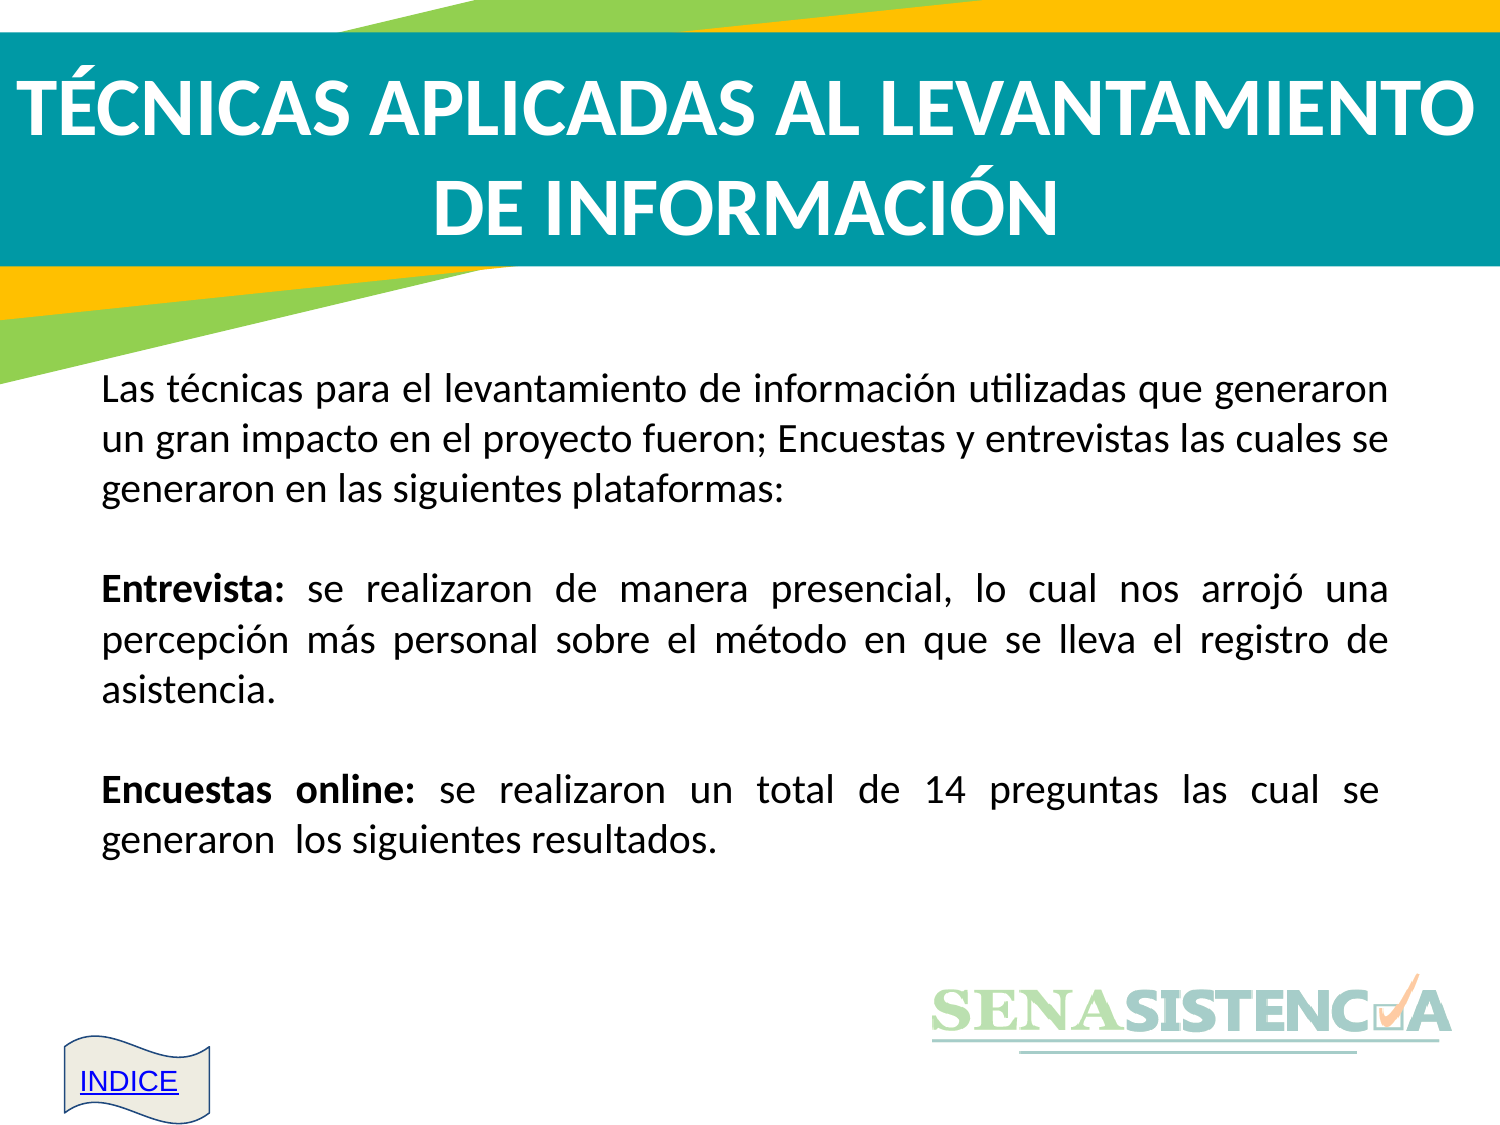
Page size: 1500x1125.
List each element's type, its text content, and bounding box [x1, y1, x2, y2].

picture [903, 944, 1500, 1125]
text_box TÉCNICAS APLICADAS AL LEVANTAMIENTO DE INFORMACIÓN [0, 84, 1493, 220]
text_box INDICE [64, 1036, 210, 1124]
text_box Las técnicas para el levantamiento de información utilizadas que generaron un gran impacto en el proyecto fueron; Encuestas y entrevistas las cuales se generaron en las siguientes plataformas: Entrevista: se realizaron de manera presencial, lo cual nos arrojó una percepción más personal sobre el método en que se lleva el registro de asistencia. Encuestas online: se realizaron un total de 14 preguntas las cual se generaron los siguientes resultados. [86, 353, 1405, 884]
